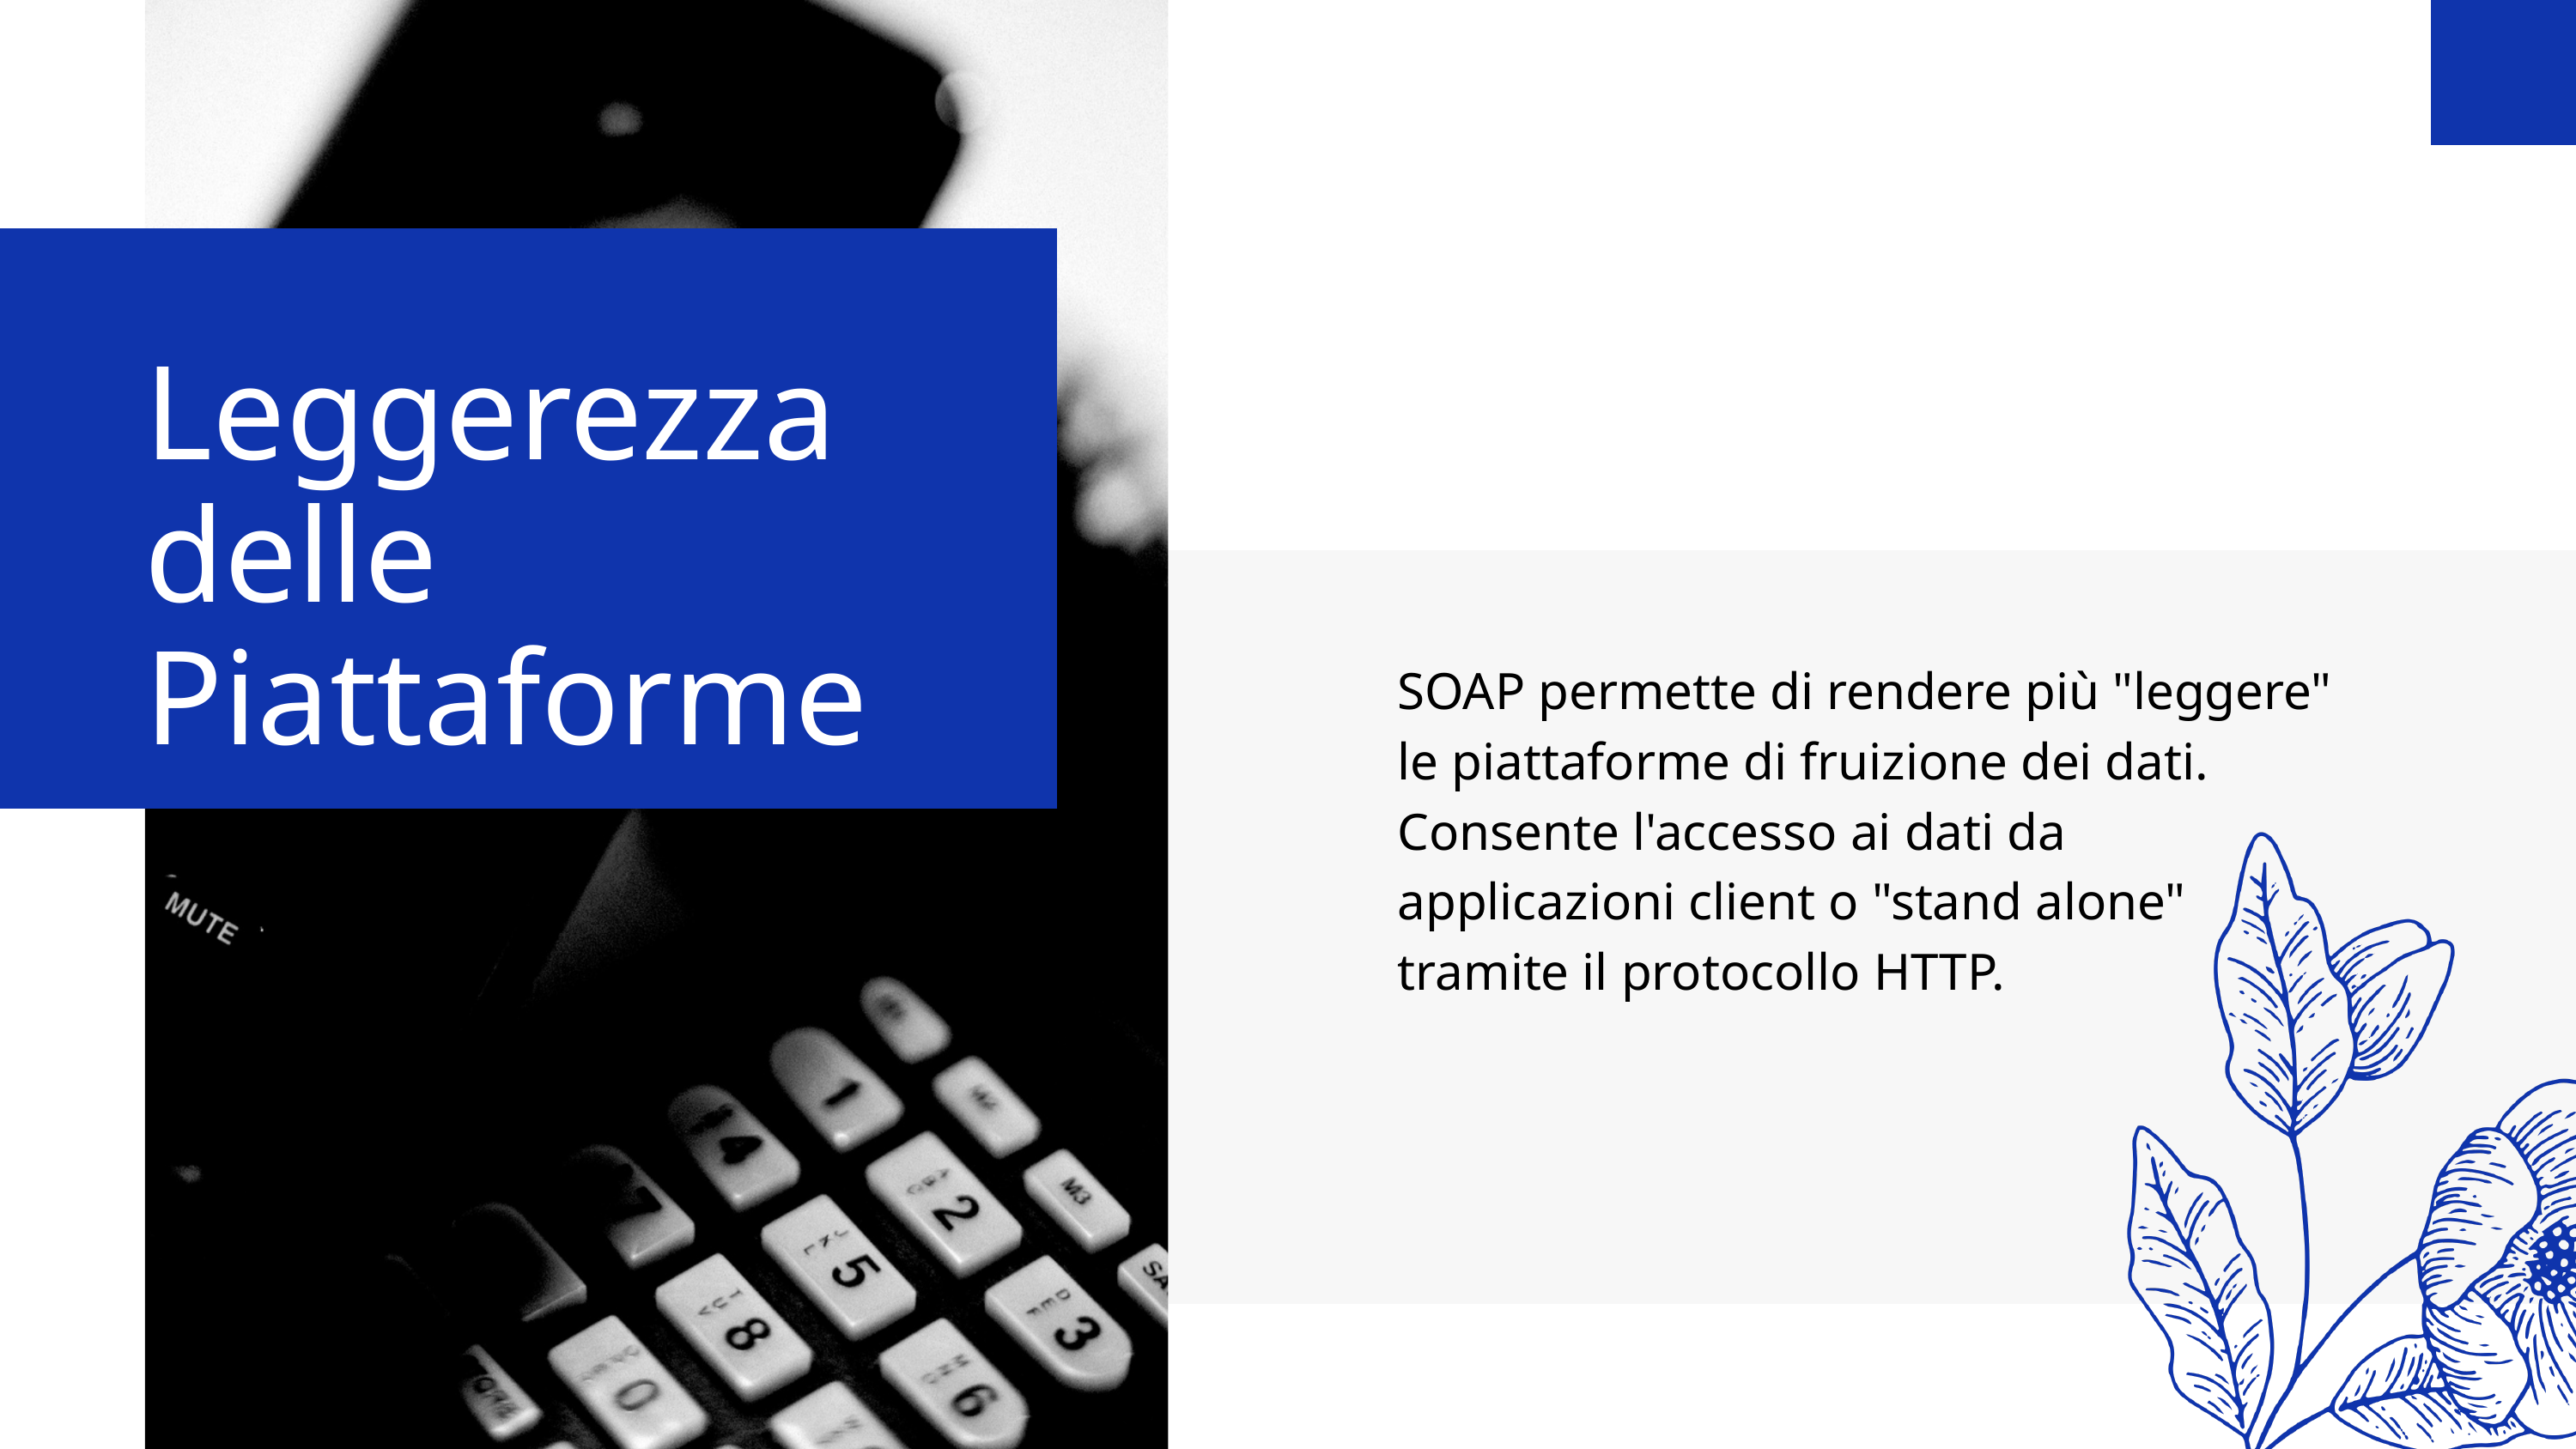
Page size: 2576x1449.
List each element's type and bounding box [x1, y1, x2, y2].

text_box [2126, 1312, 2576, 1449]
text_box [2430, 0, 2576, 145]
text_box [0, 227, 1058, 809]
text_box [144, 0, 1169, 547]
text_box [144, 815, 1169, 1449]
text_box [990, 549, 2576, 1304]
